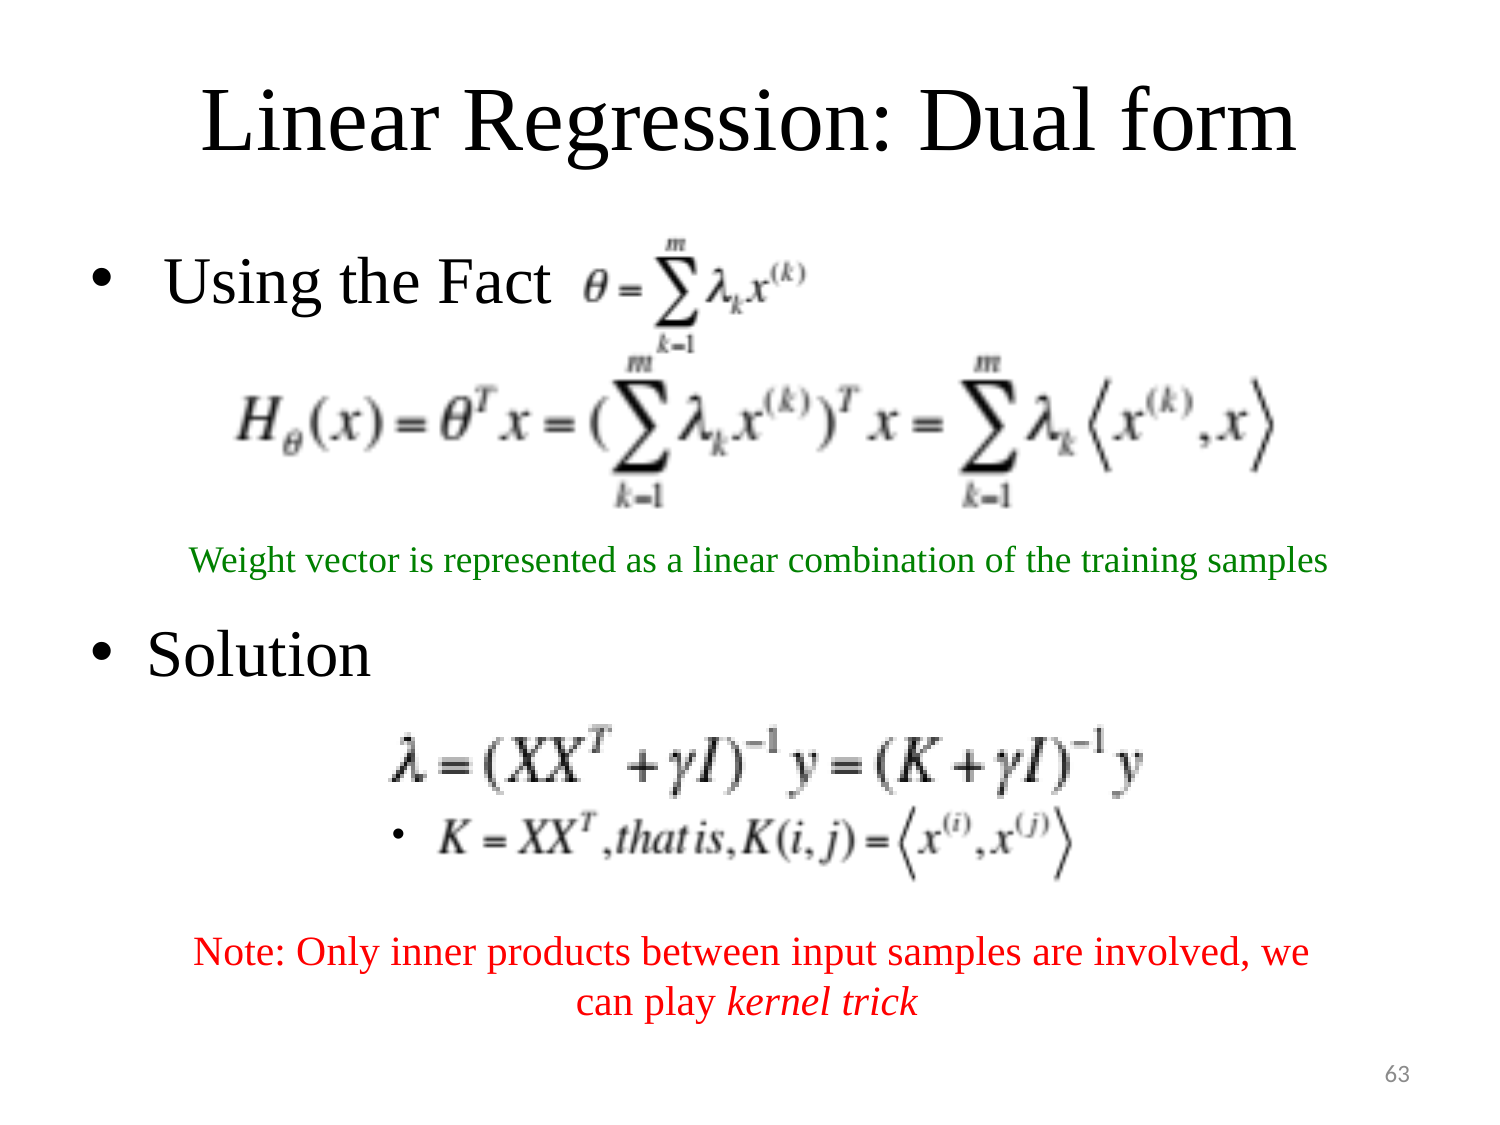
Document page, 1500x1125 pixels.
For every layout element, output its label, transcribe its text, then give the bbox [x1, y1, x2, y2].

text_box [227, 330, 1279, 514]
title Linear Regression: Dual form [75, 20, 1425, 208]
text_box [432, 812, 1076, 883]
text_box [579, 219, 814, 328]
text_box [380, 712, 1148, 805]
slide_number 63 [1074, 1042, 1425, 1103]
list Using the Fact Solution [75, 229, 1425, 1005]
text_box Note: Only inner products between input samples are involved, we can play kernel trick [160, 916, 1344, 1032]
text_box [377, 809, 426, 864]
text_box Weight vector is represented as a linear combination of the training samples [160, 528, 1359, 588]
